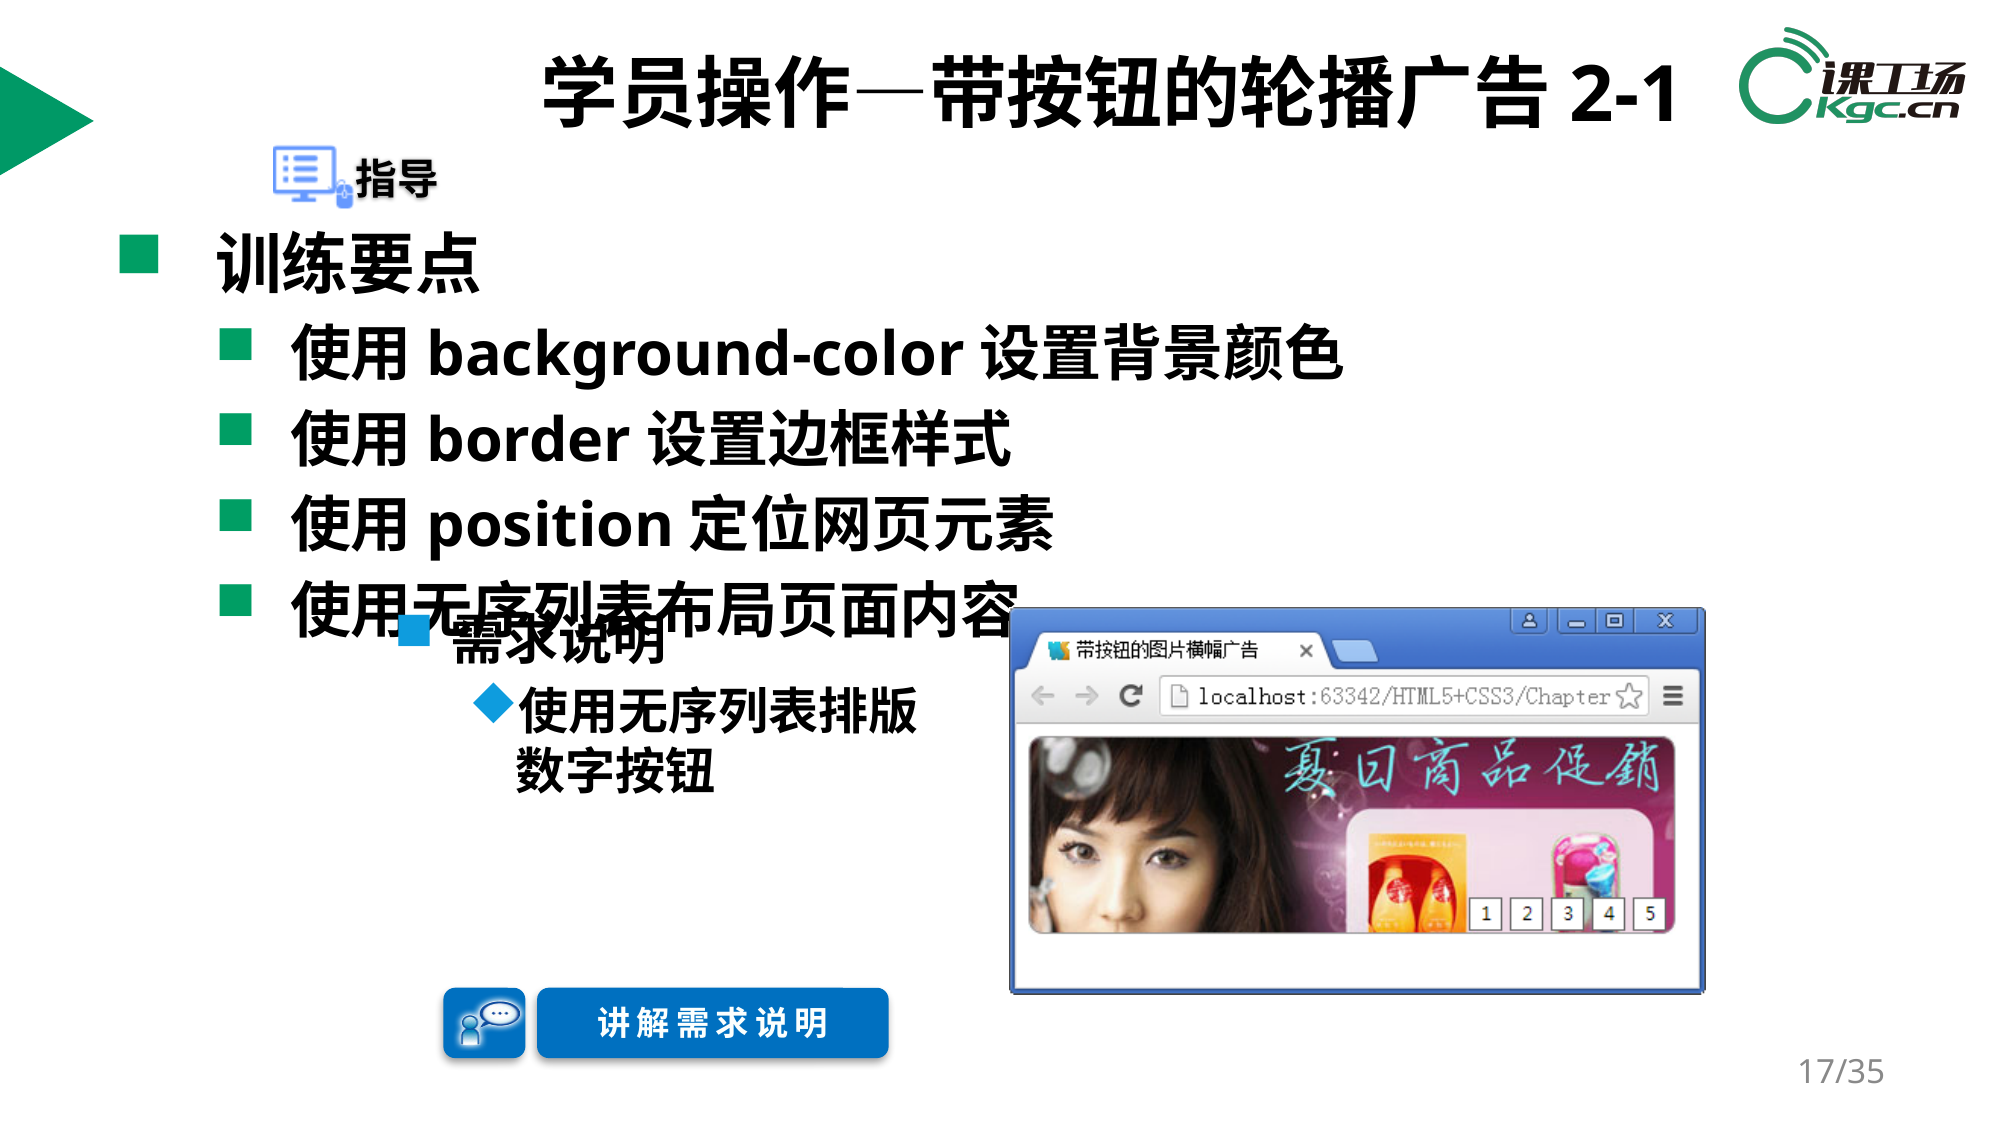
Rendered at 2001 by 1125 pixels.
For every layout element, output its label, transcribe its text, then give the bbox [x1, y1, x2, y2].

title 学员操作—带按钮的轮播广告2-1 [525, 46, 1721, 133]
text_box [443, 987, 889, 1059]
picture [1739, 27, 1966, 124]
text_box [273, 140, 455, 223]
picture [1008, 607, 1707, 996]
text_box 需求说明 使用无序列表排版数字按钮 [378, 597, 954, 903]
list 训练要点 使用background-color设置背景颜色 使用border设置边框样式 使用position定位网页元素 使用无序列表布局页面内容 [99, 214, 1900, 1005]
slide_number /35 [1433, 1042, 1901, 1104]
